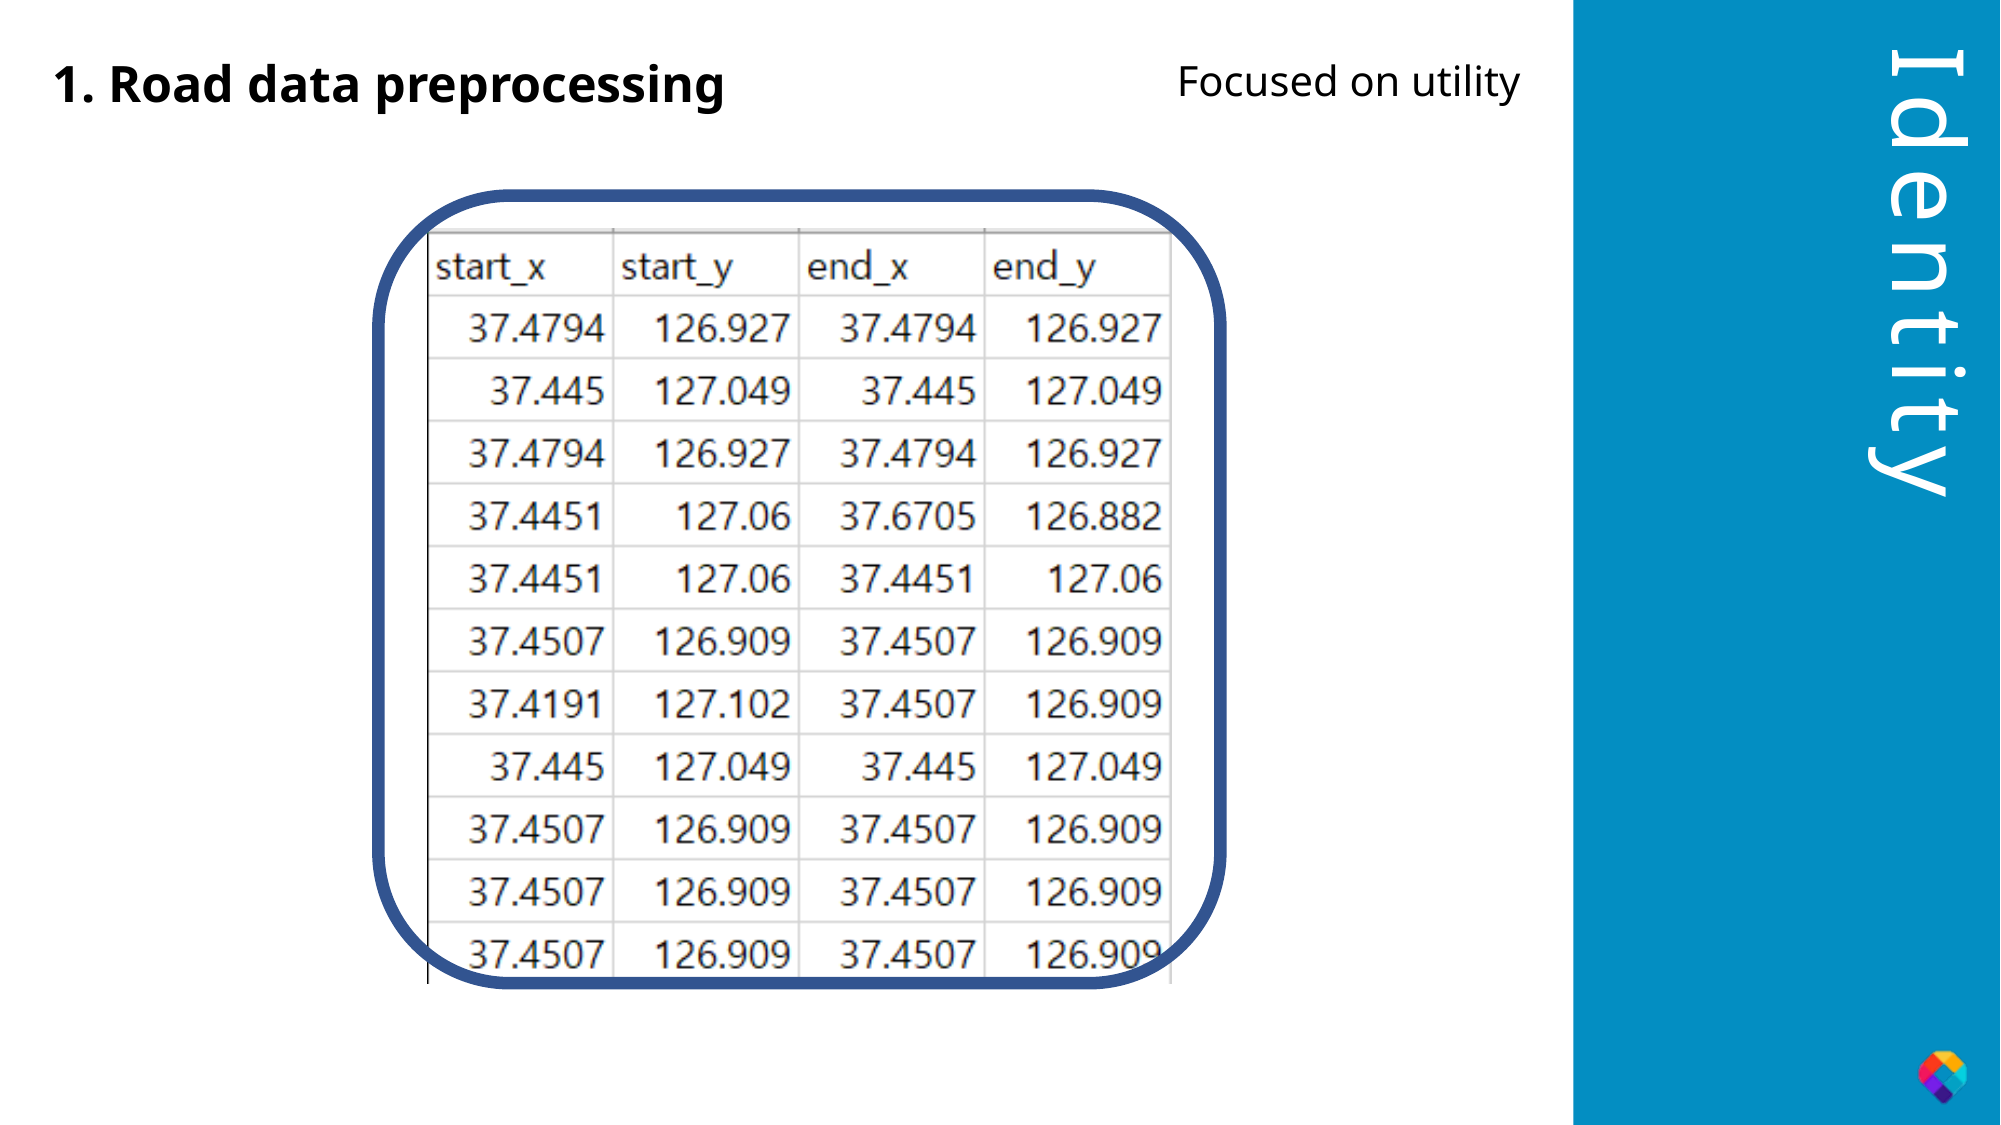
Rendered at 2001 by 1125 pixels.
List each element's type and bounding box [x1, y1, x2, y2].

text_box [1573, 0, 2000, 1125]
text_box [377, 194, 1222, 956]
picture [427, 228, 1172, 984]
text_box [37, 32, 1536, 127]
